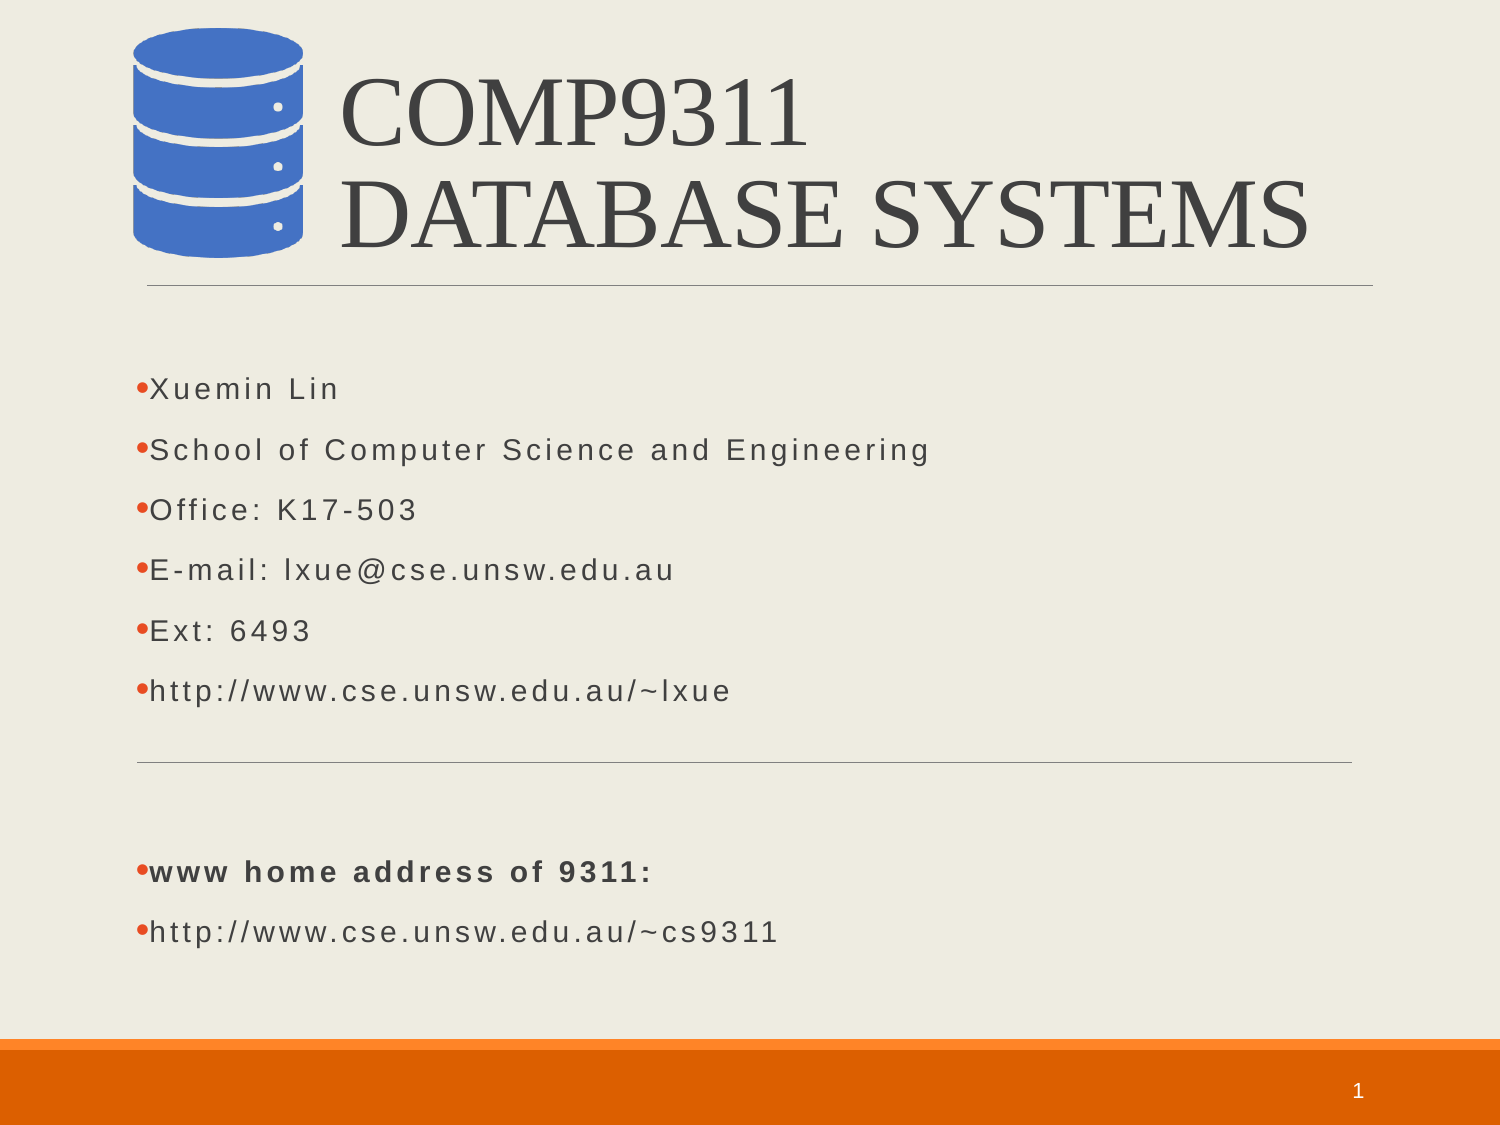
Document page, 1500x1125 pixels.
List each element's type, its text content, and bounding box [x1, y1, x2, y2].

title COMP9311 Database Systems [370, 37, 1500, 276]
subtitle Xuemin Lin School of Computer Science and Engineering Office: K17-503 E-mail: lxue@cse.unsw.edu.au Ext: 6493 http://www.cse.unsw.edu.au/~lxue www home address of 9311: http://www.cse.unsw.edu.au/~cs9311 [135, 302, 1300, 963]
picture [74, 0, 362, 287]
text_box [0, 1038, 1500, 1051]
slide_number 1 [1218, 1059, 1380, 1120]
text_box [0, 1051, 1500, 1125]
